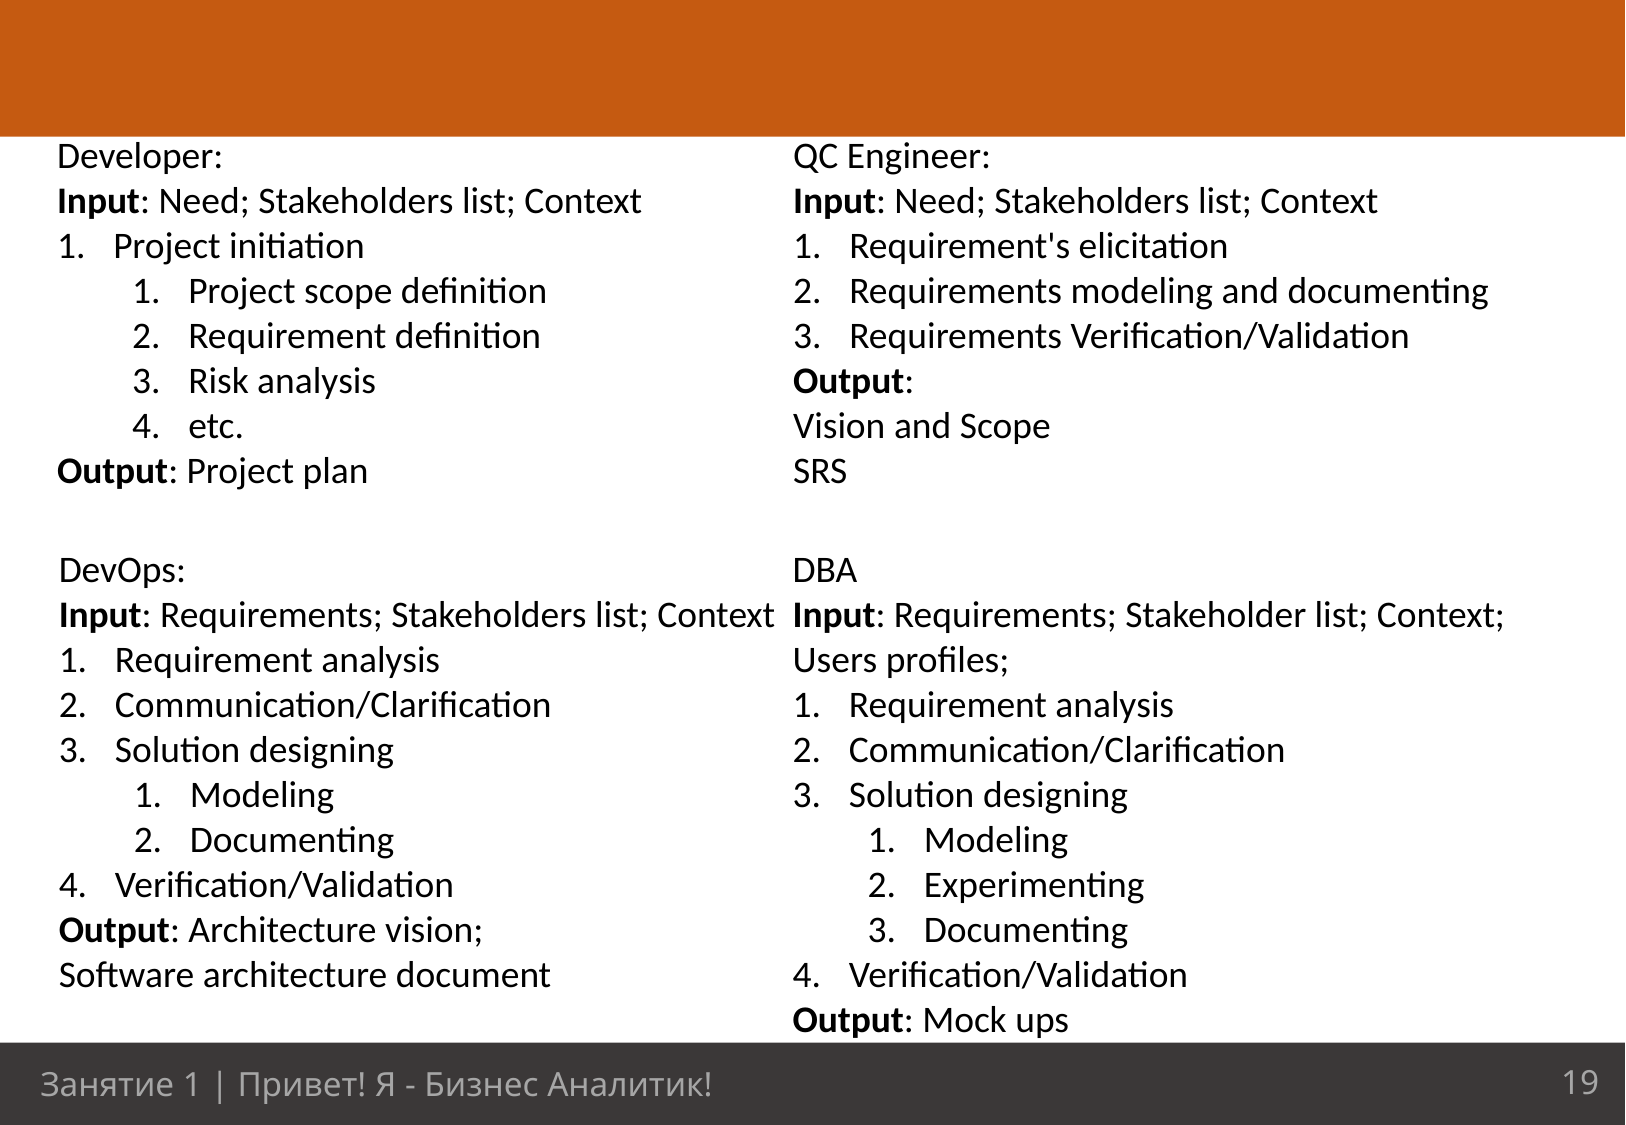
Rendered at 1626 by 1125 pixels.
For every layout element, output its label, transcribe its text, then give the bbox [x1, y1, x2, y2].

text_box DBA Input: Requirements; Stakeholder list; Context; Users profiles; Requirement analysis Communication/Clarification Solution designing Modeling Experimenting Documenting Verification/Validation Output: Mock ups [777, 537, 1530, 1093]
text_box Developer: Input: Need; Stakeholders list; Context Project initiation Project scope definition Requirement definition Risk analysis etc. Output: Project plan [42, 123, 658, 499]
text_box DevOps: Input: Requirements; Stakeholders list; Context Requirement analysis Communication/Clarification Solution designing Modeling Documenting Verification/Validation Output: Architecture vision; Software architecture document [43, 537, 777, 1003]
text_box [0, 0, 1625, 138]
footer Занятие 1 | Привет! Я - Бизнес Аналитик! [25, 1059, 820, 1108]
slide_number 19 [1248, 1053, 1615, 1114]
text_box [0, 1042, 1625, 1125]
text_box QC Engineer: Input: Need; Stakeholders list; Context Requirement's elicitation Requirements modeling and documenting Requirements Verification/Validation Output: Vision and Scope SRS [778, 123, 1505, 499]
